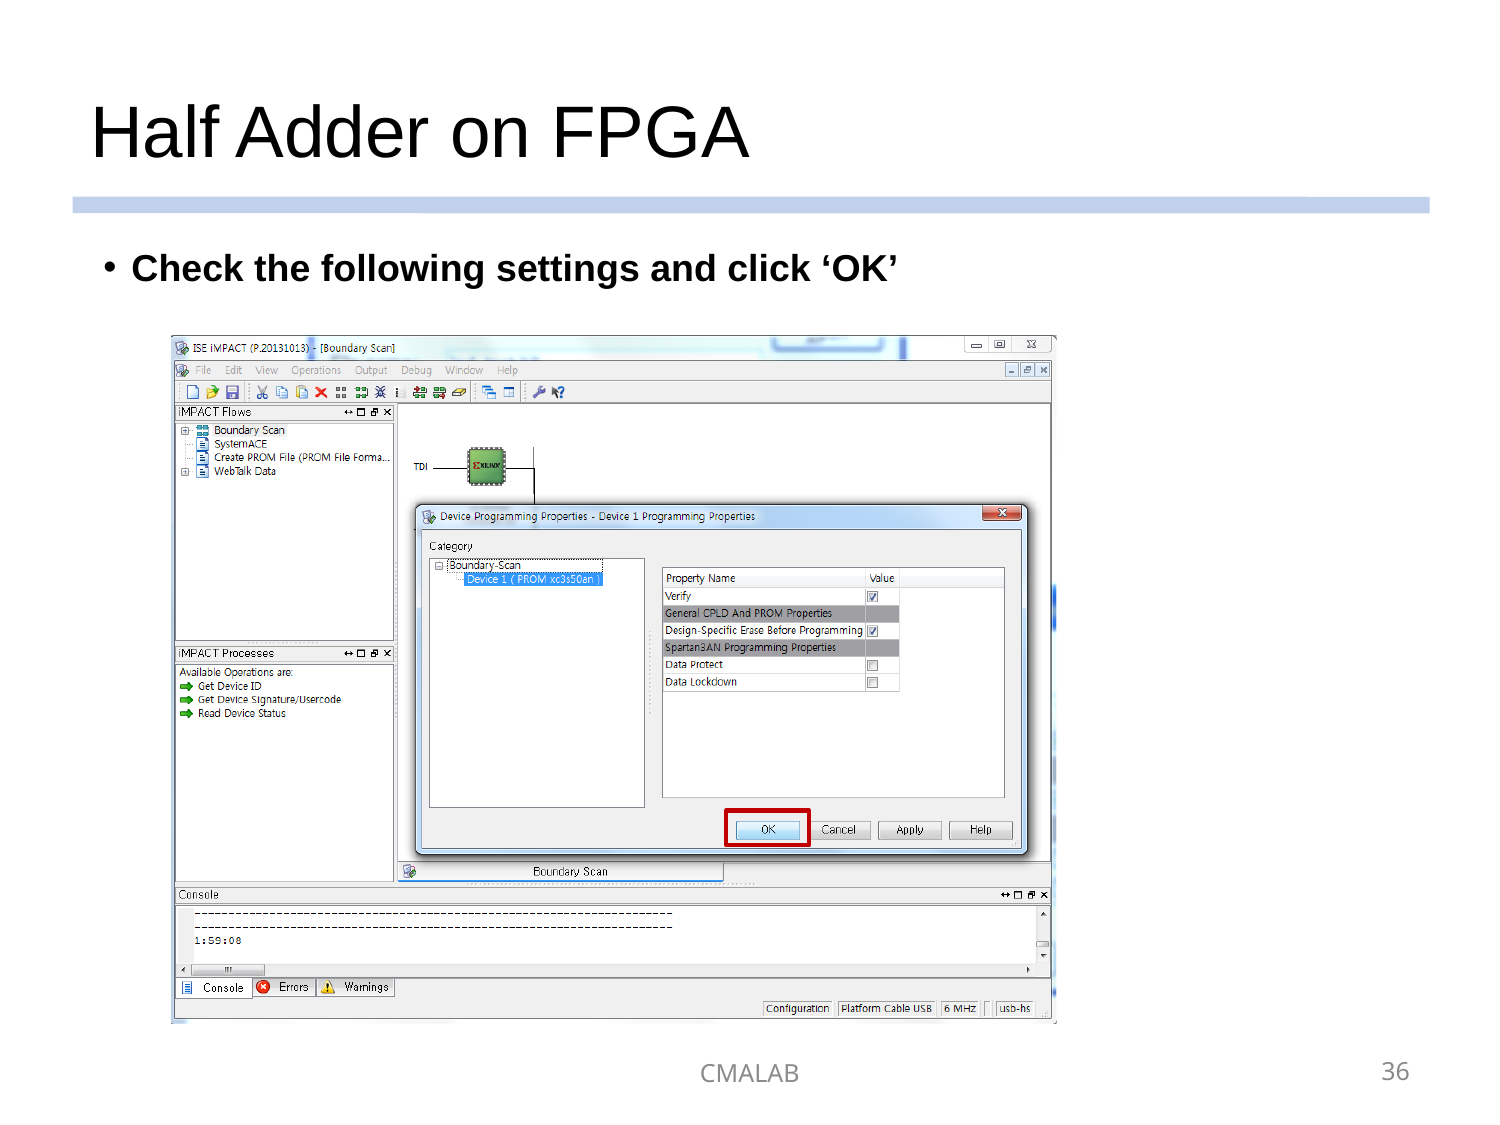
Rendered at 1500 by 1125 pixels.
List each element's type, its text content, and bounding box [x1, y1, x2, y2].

footer CMALAB [512, 1042, 988, 1103]
slide_number 36 [1074, 1042, 1425, 1103]
picture [170, 335, 1057, 1024]
text_box Check the following settings and click ‘OK’ [88, 236, 1400, 307]
title Half Adder on FPGA [75, 45, 1425, 211]
